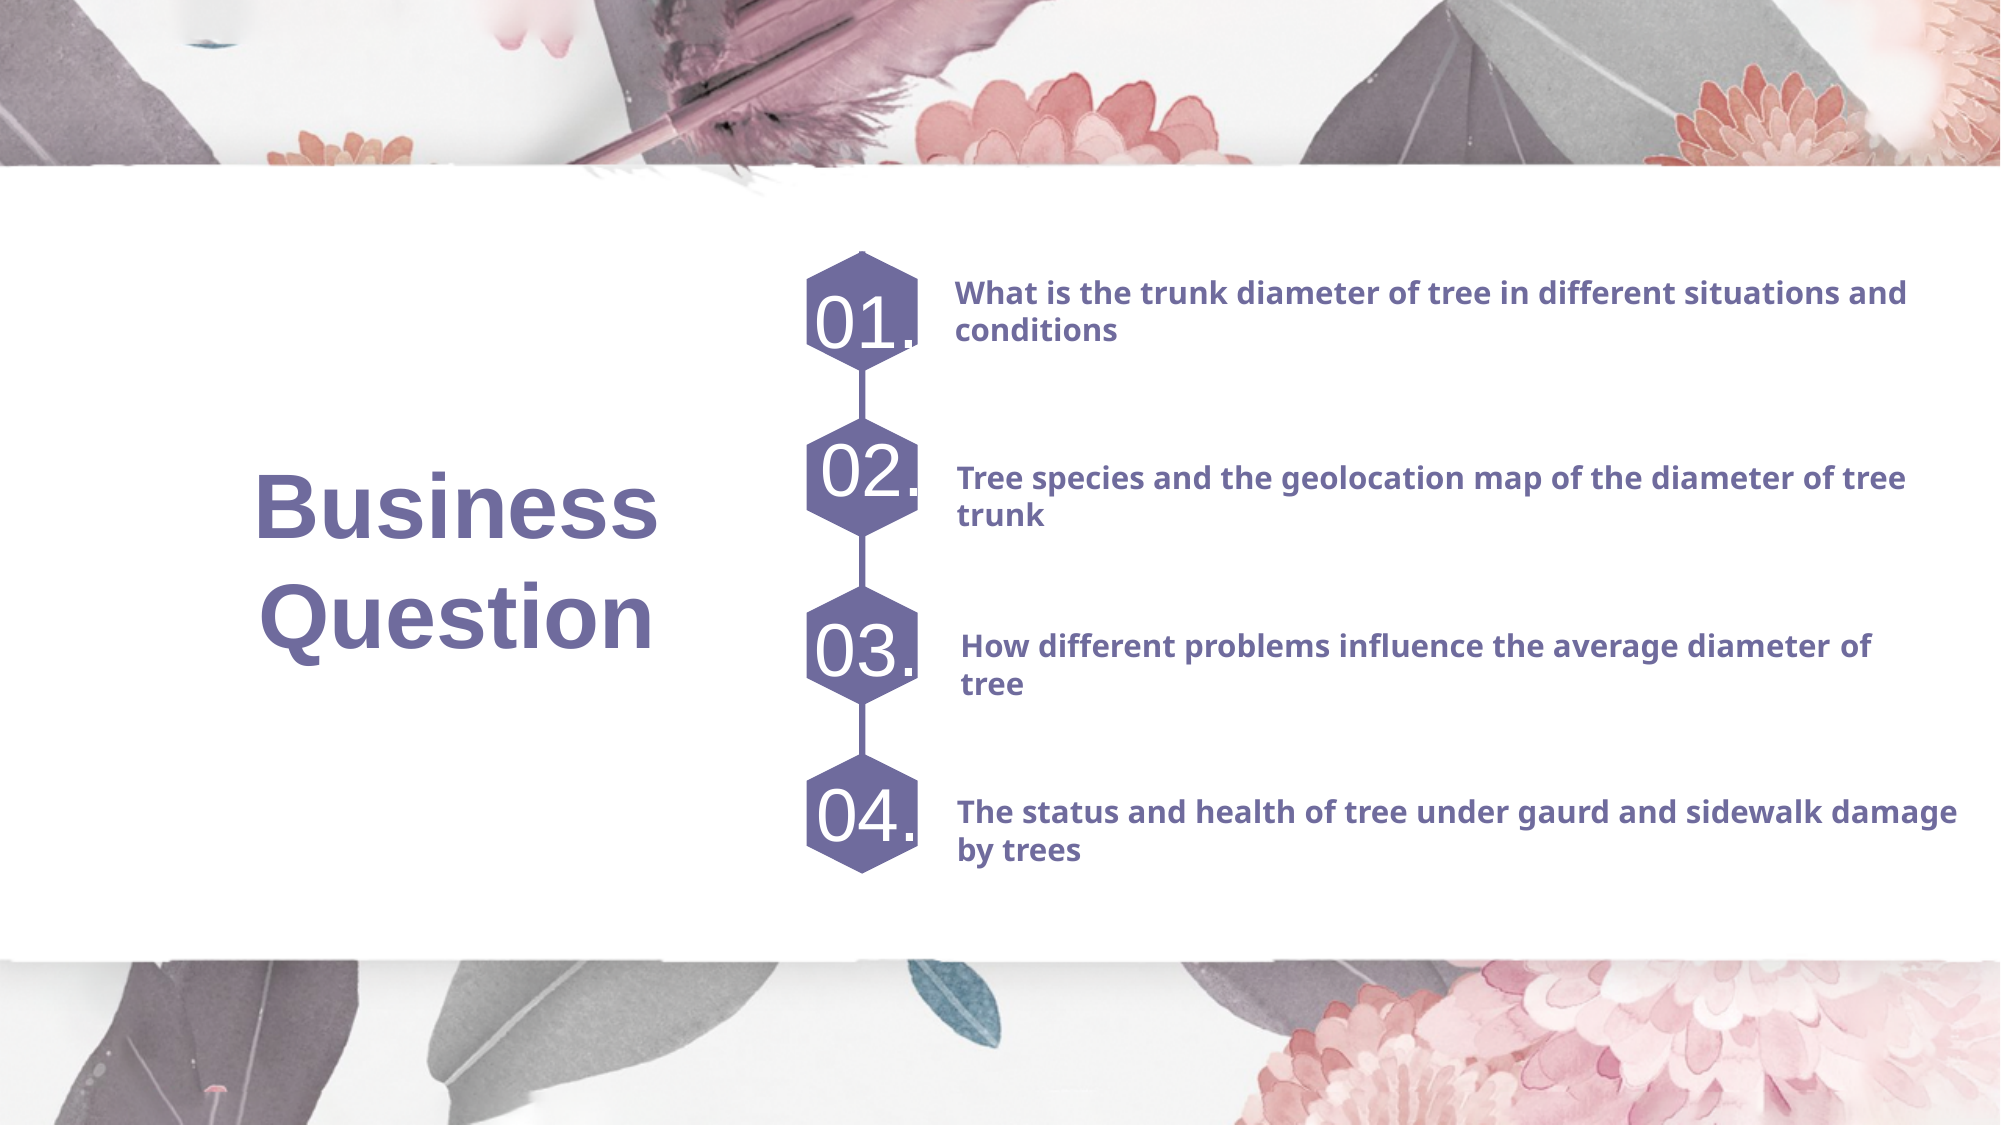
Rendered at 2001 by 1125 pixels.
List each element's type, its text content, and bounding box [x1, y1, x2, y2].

picture [0, 0, 2001, 1125]
text_box Business Question [166, 440, 749, 675]
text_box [799, 251, 2000, 877]
